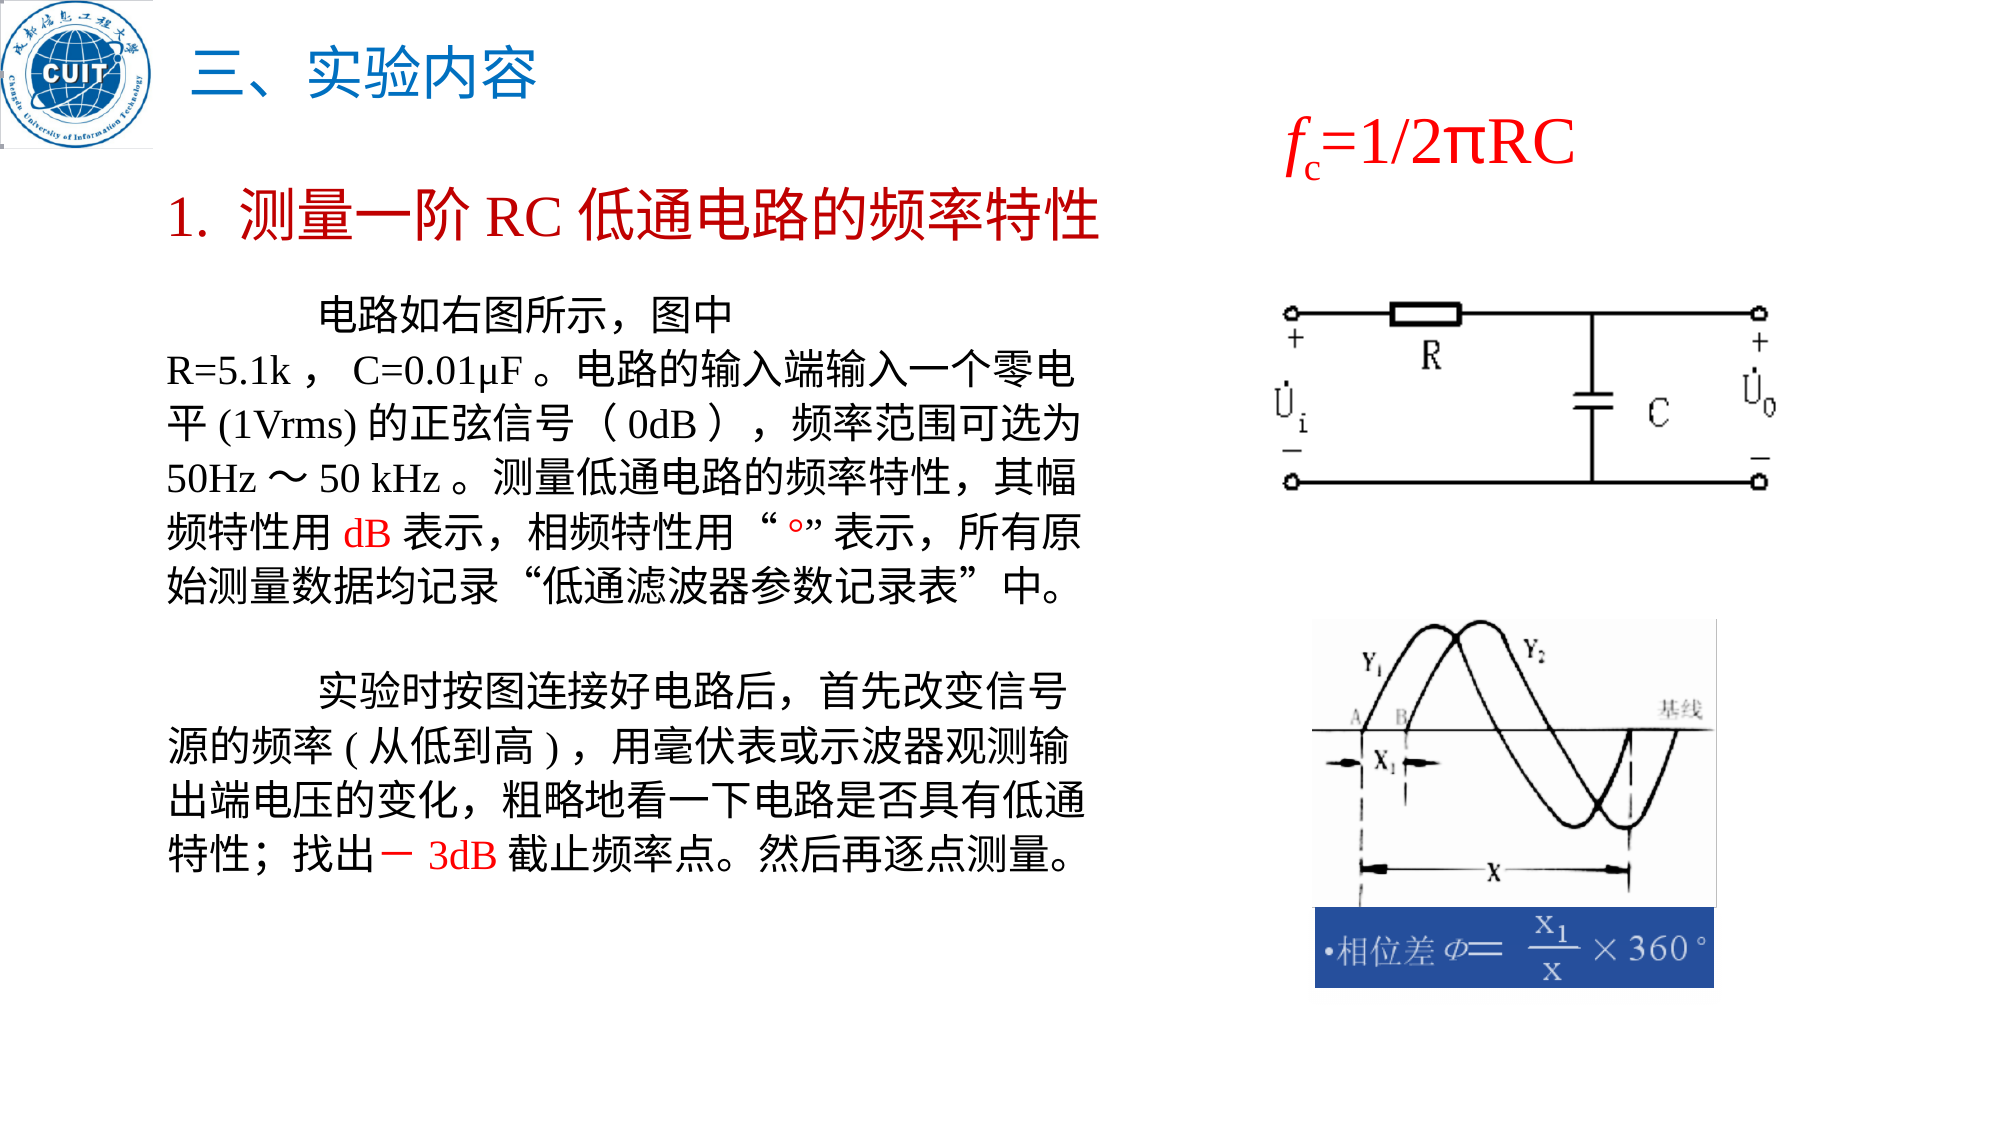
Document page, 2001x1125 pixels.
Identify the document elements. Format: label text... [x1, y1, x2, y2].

text_box 三、实验内容 [174, 28, 606, 114]
text_box 实验时按图连接好电路后，首先改变信号源的频率(从低到高)，用毫伏表或示波器观测输出端电压的变化，粗略地看一下电路是否具有低通特性；找出－3dB截止频率点。然后再逐点测量。 [152, 653, 1102, 886]
text_box 1. 测量一阶RC低通电路的频率特性 [151, 171, 1159, 256]
text_box fc=1/2πRC [1270, 89, 1592, 196]
picture [1225, 257, 1804, 529]
text_box 电路如右图所示，图中R=5.1k，C=0.01μF。电路的输入端输入一个零电平(1Vrms)的正弦信号（0dB），频率范围可选为50Hz～50 kHz。测量低通电路的频率特性，其幅频特性用dB表示，相频特性用“°”表示，所有原始测量数据均记录“低通滤波器参数记录表”中。 [151, 277, 1102, 617]
picture [0, 0, 153, 149]
picture [1311, 619, 1717, 988]
